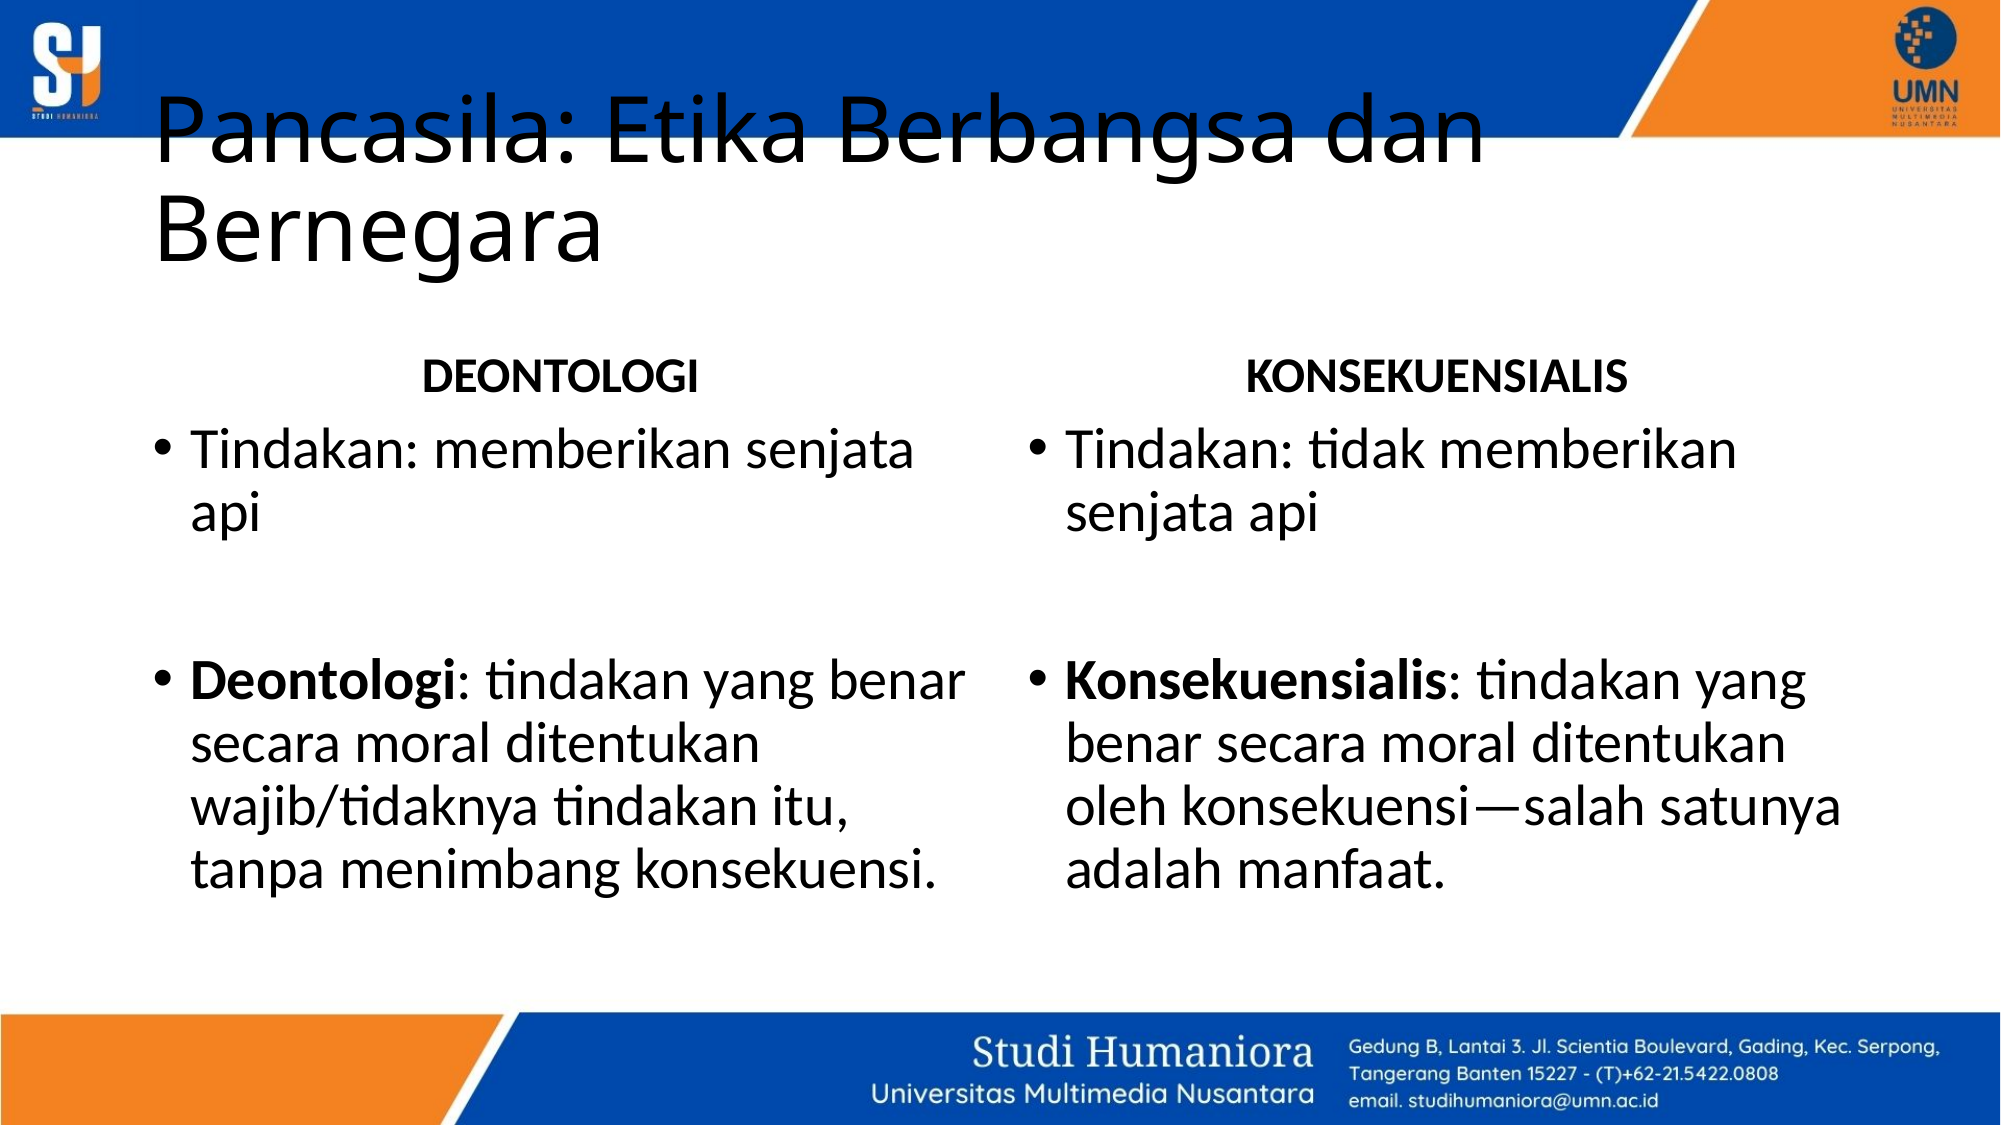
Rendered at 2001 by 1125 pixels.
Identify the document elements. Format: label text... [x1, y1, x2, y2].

picture [0, 0, 2001, 1125]
list DEONTOLOGI [137, 275, 984, 410]
list Tindakan: memberikan senjata api Deontologi: tindakan yang benar secara moral ditentukan wajib/tidaknya tindakan itu, tanpa menimbang konsekuensi. [137, 410, 984, 1016]
list KONSEKUENSIALIS [1012, 275, 1863, 410]
title Pancasila: Etika Berbangsa dan Bernegara [137, 73, 1863, 291]
list Tindakan: tidak memberikan senjata api Konsekuensialis: tindakan yang benar secara moral ditentukan oleh konsekuensi—salah satunya adalah manfaat. [1012, 410, 1863, 1016]
